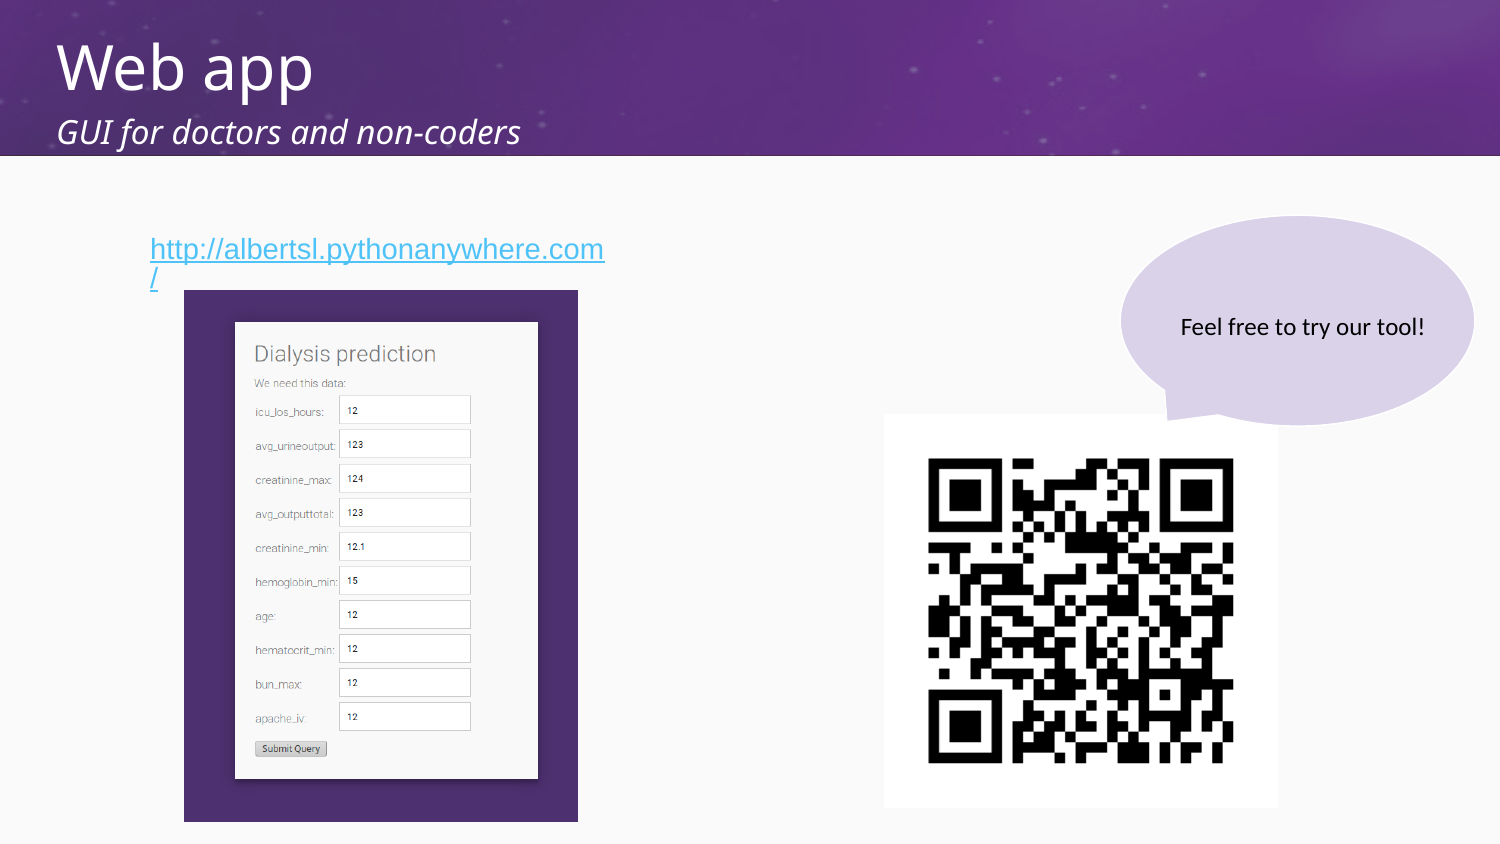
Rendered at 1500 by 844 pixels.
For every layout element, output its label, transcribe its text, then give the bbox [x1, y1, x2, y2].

picture [0, 0, 1500, 156]
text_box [1119, 214, 1476, 435]
text_box http://albertsl.pythonanywhere.com/ [135, 215, 628, 299]
picture [884, 414, 1278, 808]
picture [184, 289, 579, 823]
